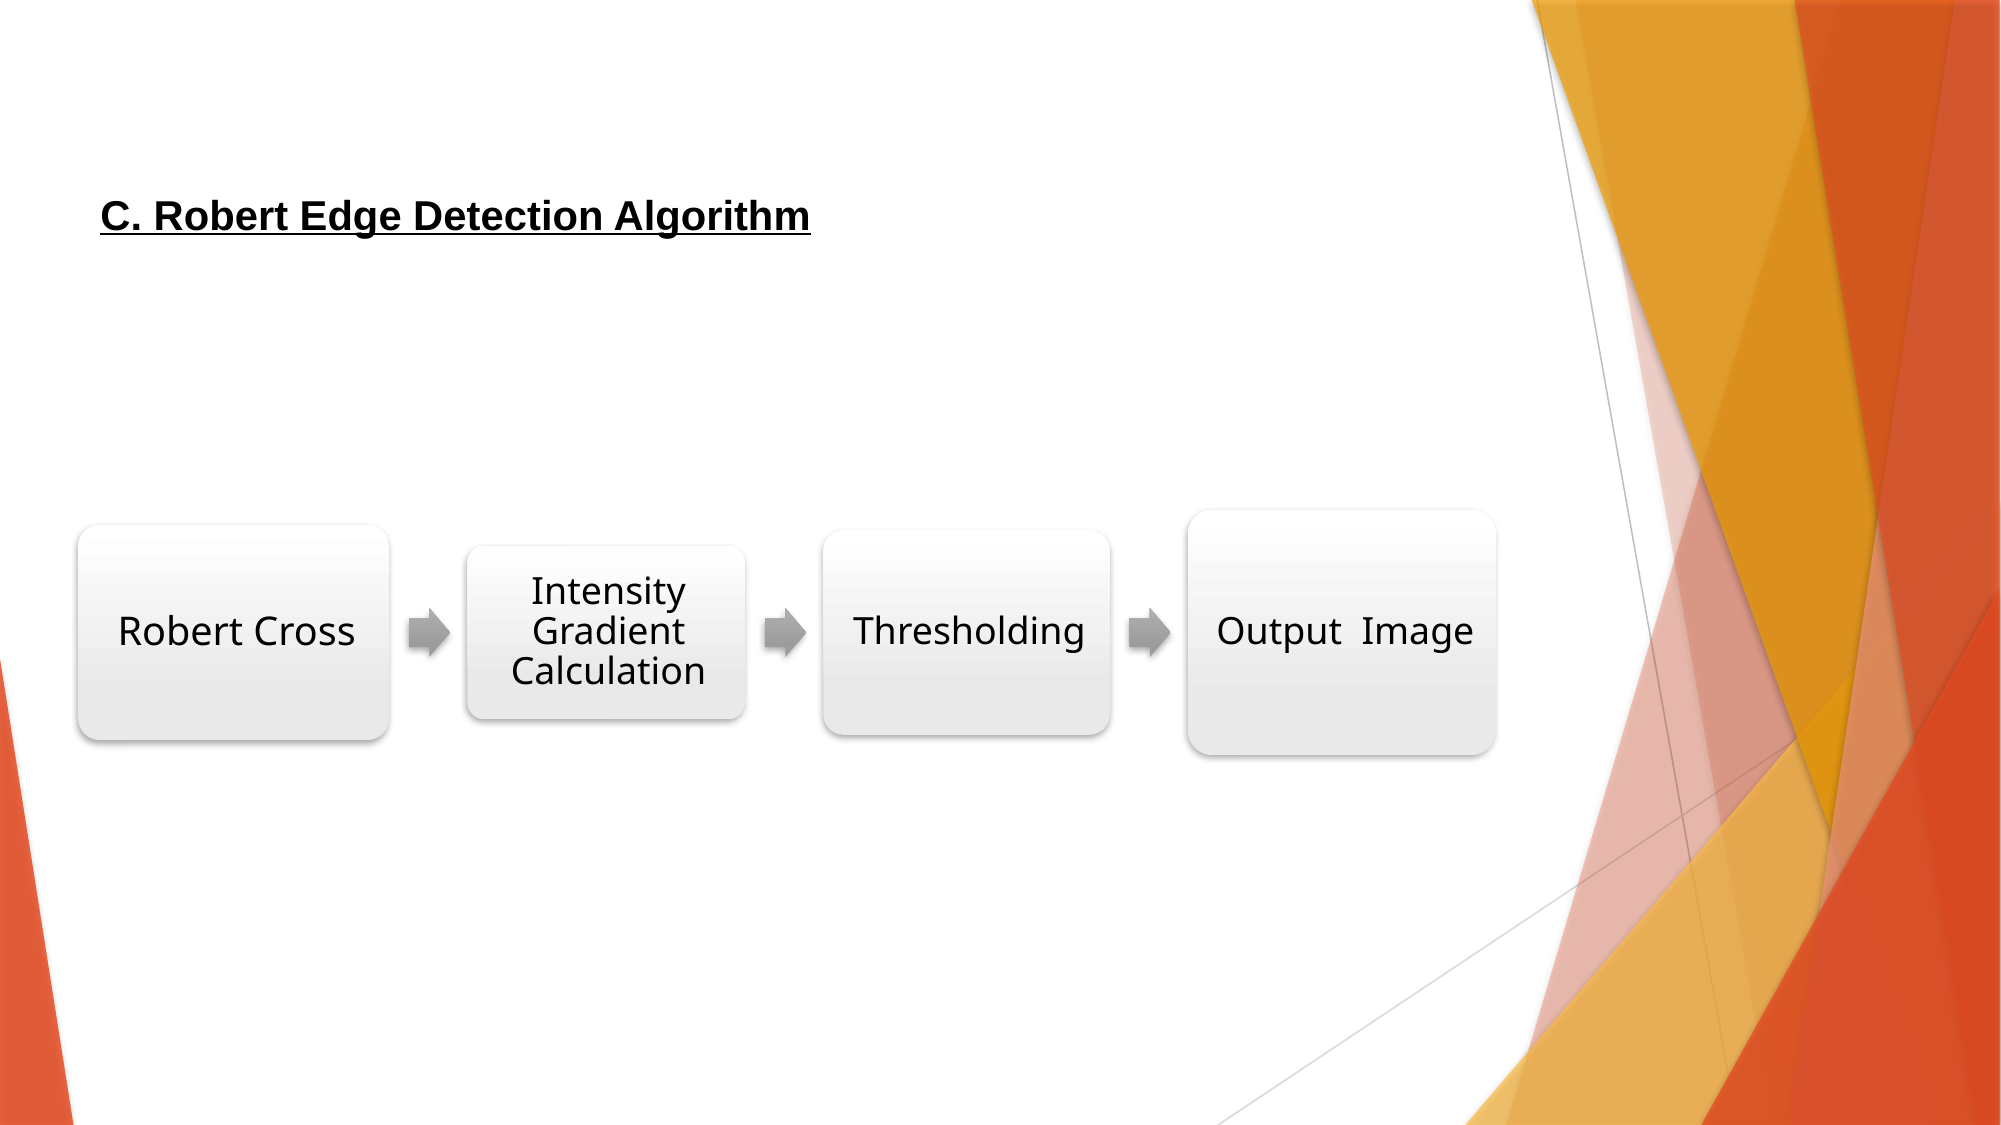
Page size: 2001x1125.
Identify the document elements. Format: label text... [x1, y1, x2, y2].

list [77, 278, 1498, 987]
text_box C. Robert Edge Detection Algorithm [85, 181, 1117, 246]
